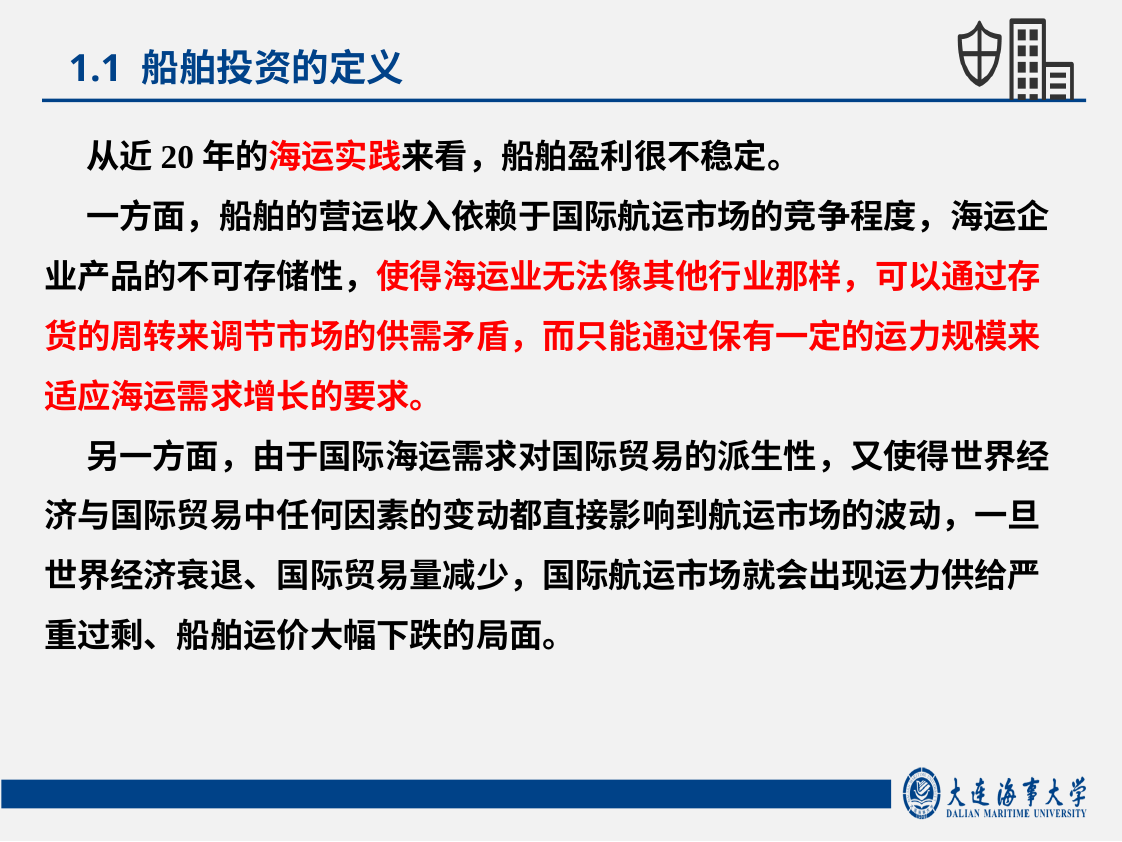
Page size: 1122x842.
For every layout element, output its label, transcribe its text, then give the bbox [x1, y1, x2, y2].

text_box 从近20年的海运实践来看，船舶盈利很不稳定。 一方面，船舶的营运收入依赖于国际航运市场的竞争程度，海运企业产品的不可存储性，使得海运业无法像其他行业那样，可以通过存货的周转来调节市场的供需矛盾，而只能通过保有一定的运力规模来适应海运需求增长的要求。 另一方面，由于国际海运需求对国际贸易的派生性，又使得世界经济与国际贸易中任何因素的变动都直接影响到航运市场的波动，一旦世界经济衰退、国际贸易量减少，国际航运市场就会出现运力供给严重过剩、船舶运价大幅下跌的局面。 [29, 108, 1069, 662]
picture [902, 767, 1087, 820]
text_box 1.1 船舶投资的定义 [60, 39, 422, 94]
picture [957, 18, 1074, 100]
